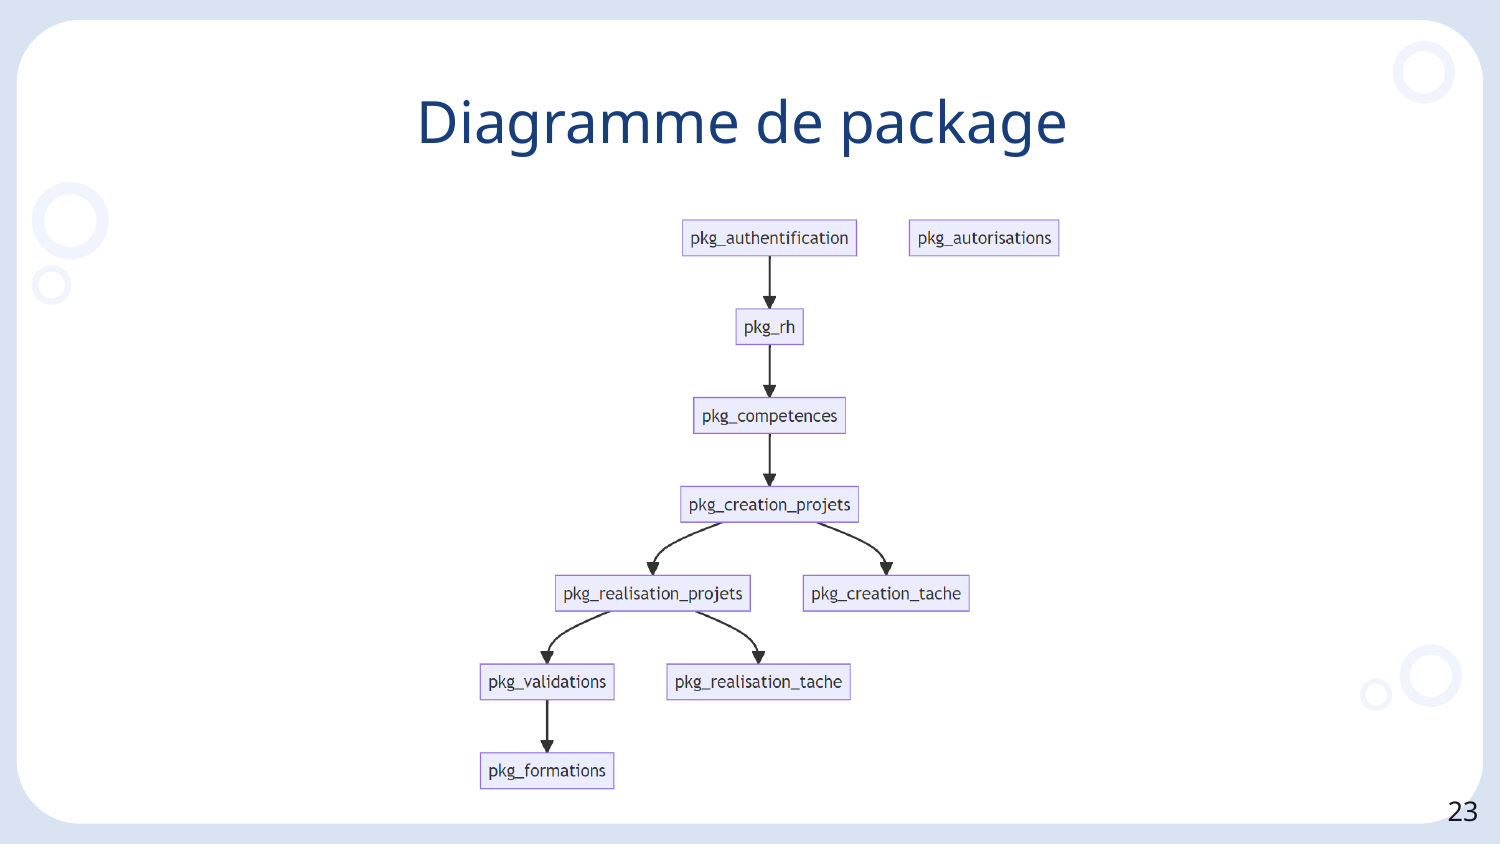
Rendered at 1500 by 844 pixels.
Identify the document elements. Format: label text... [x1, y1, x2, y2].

title Diagramme de package [116, 72, 1383, 167]
picture [331, 202, 1097, 807]
slide_number ‹#› [1403, 779, 1494, 844]
